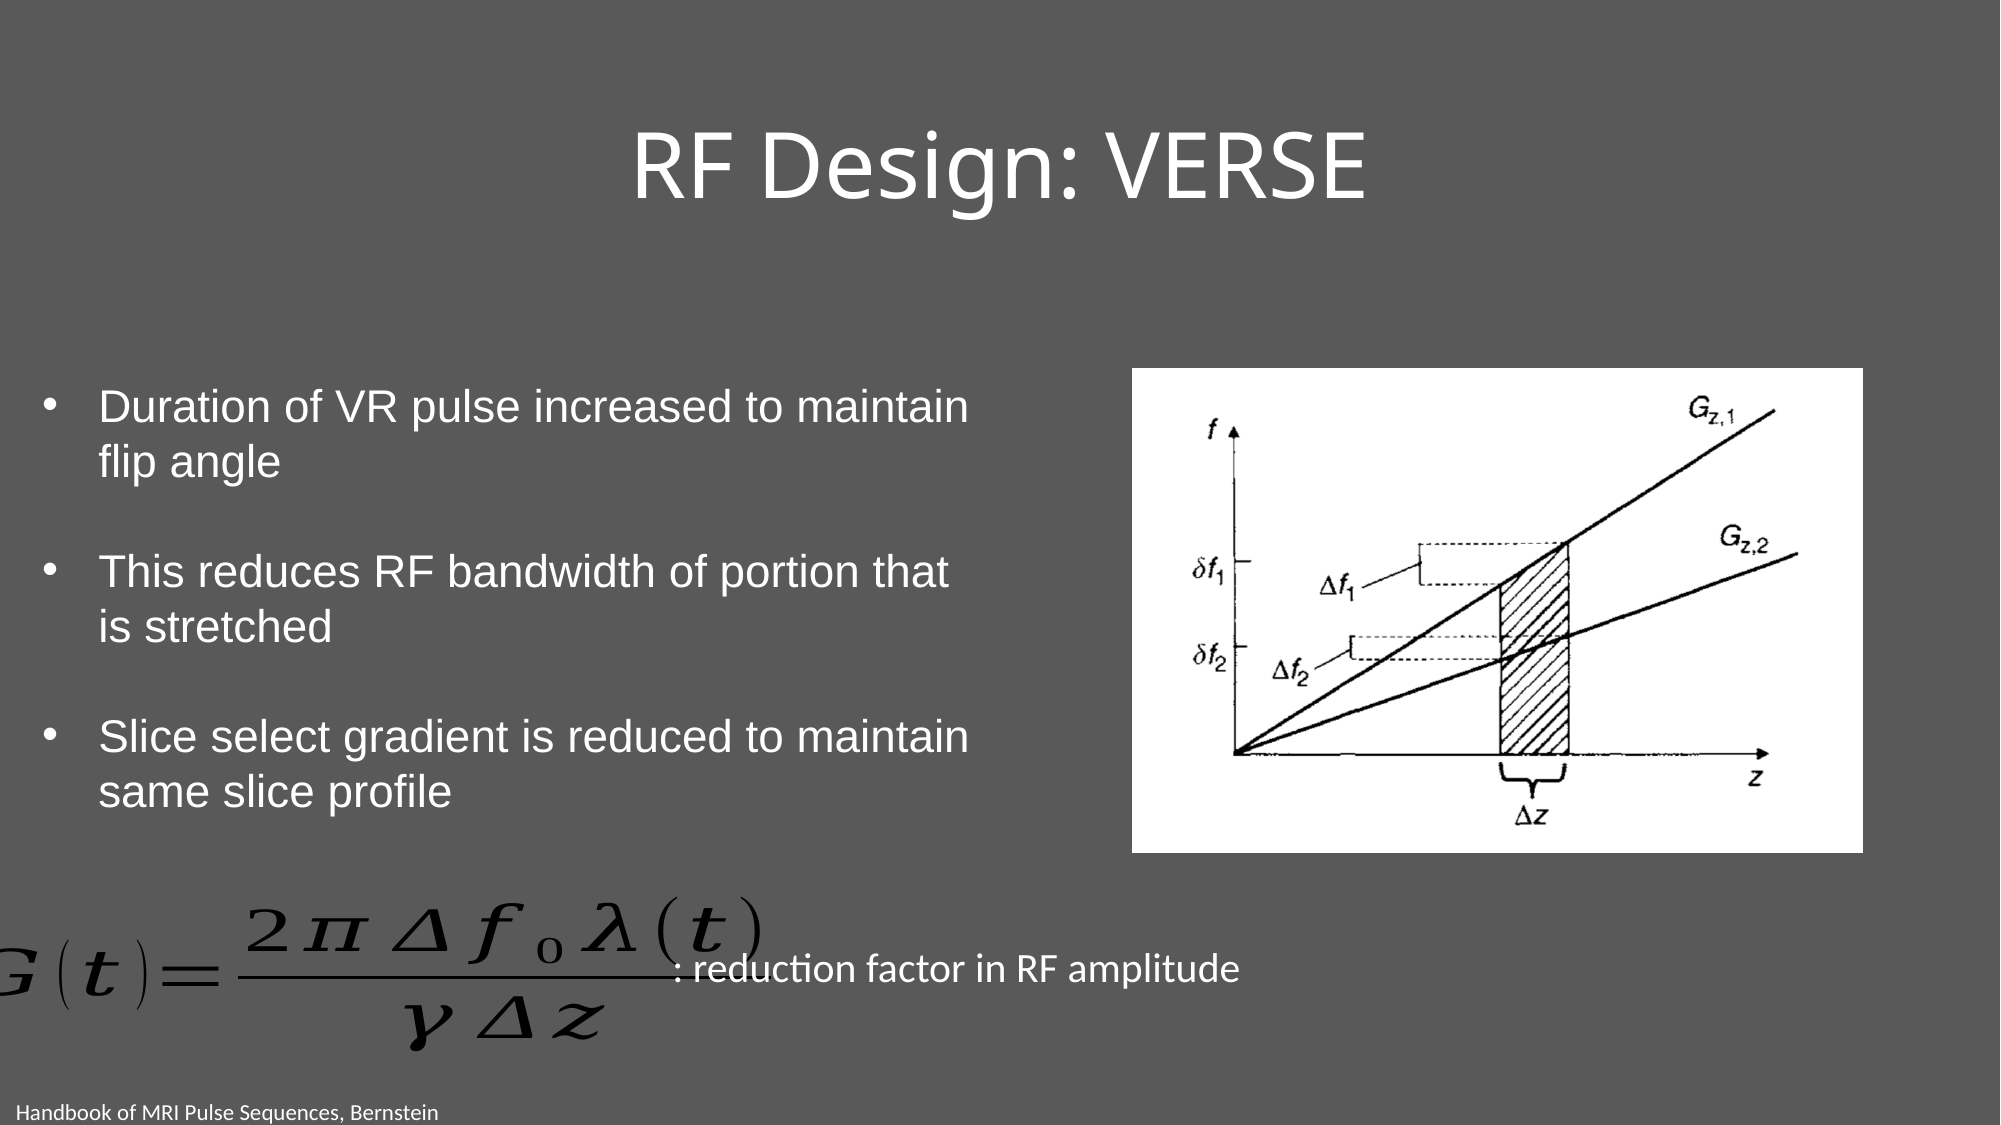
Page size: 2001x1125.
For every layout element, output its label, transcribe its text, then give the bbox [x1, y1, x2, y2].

text_box Handbook of MRI Pulse Sequences, Bernstein [1, 1090, 455, 1125]
title RF Design: VERSE [137, 59, 1863, 278]
picture [1132, 368, 1863, 853]
text_box Duration of VR pulse increased to maintain flip angle This reduces RF bandwidth of portion that is stretched Slice select gradient is reduced to maintain same slice profile [27, 368, 994, 824]
